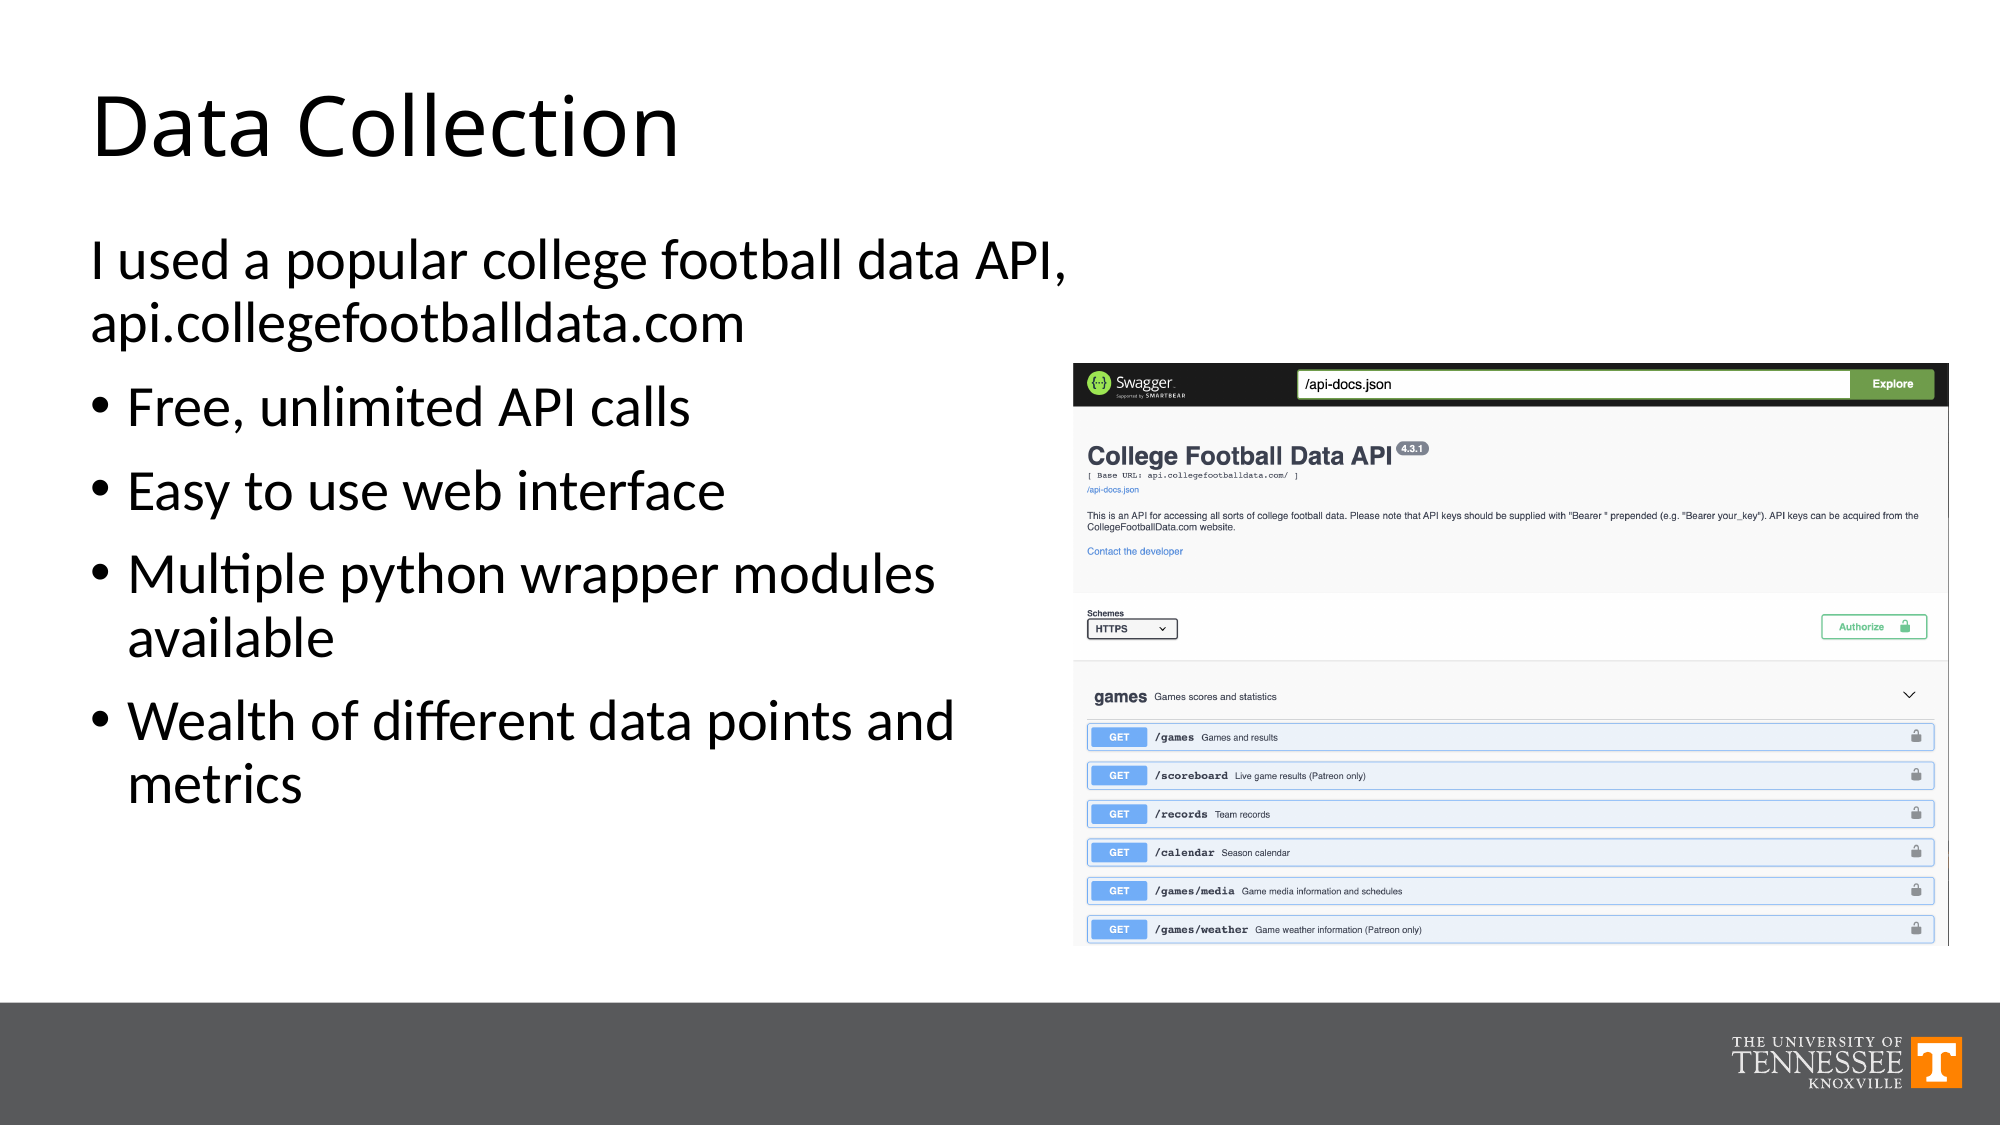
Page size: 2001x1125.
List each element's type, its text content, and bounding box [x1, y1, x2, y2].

picture [1073, 362, 1949, 946]
list I used a popular college football data API, api.collegefootballdata.com Free, unlimited API calls Easy to use web interface Multiple python wrapper modules available Wealth of different data points and metrics [75, 221, 1111, 966]
title Data Collection [75, 37, 1197, 222]
